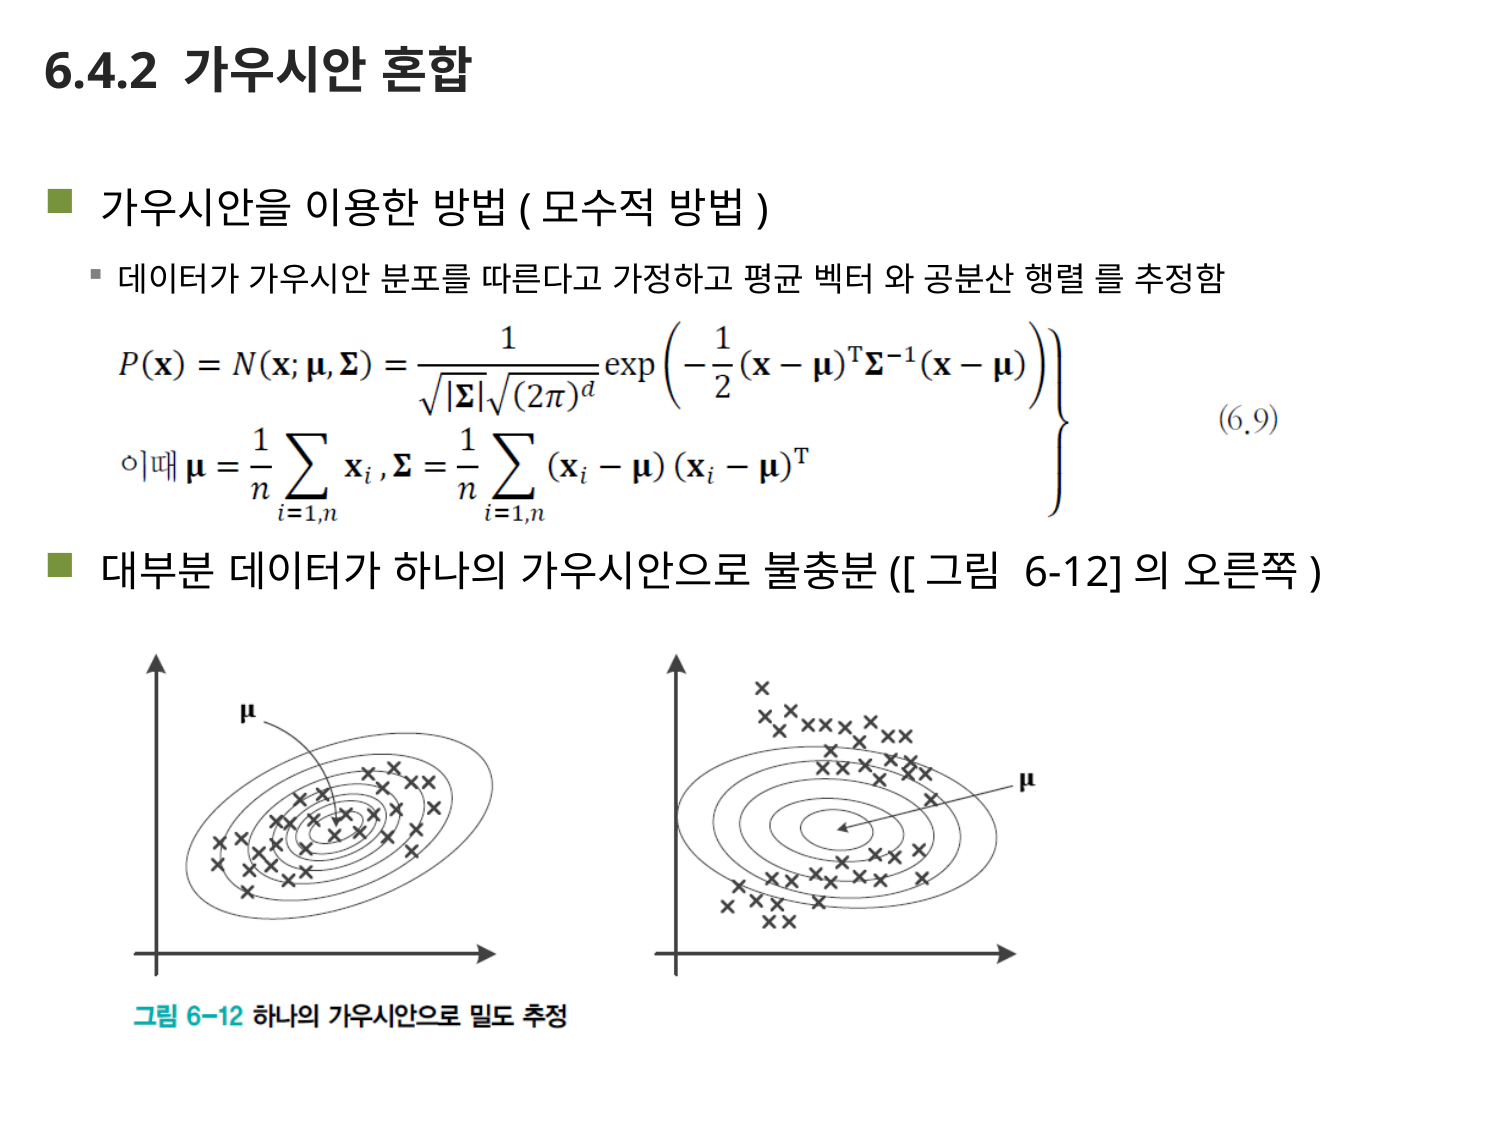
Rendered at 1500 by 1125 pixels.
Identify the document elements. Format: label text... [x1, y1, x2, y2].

picture [111, 314, 1282, 529]
picture [118, 644, 1059, 1036]
title 6.4.2 가우시안 혼합 [29, 23, 1270, 114]
